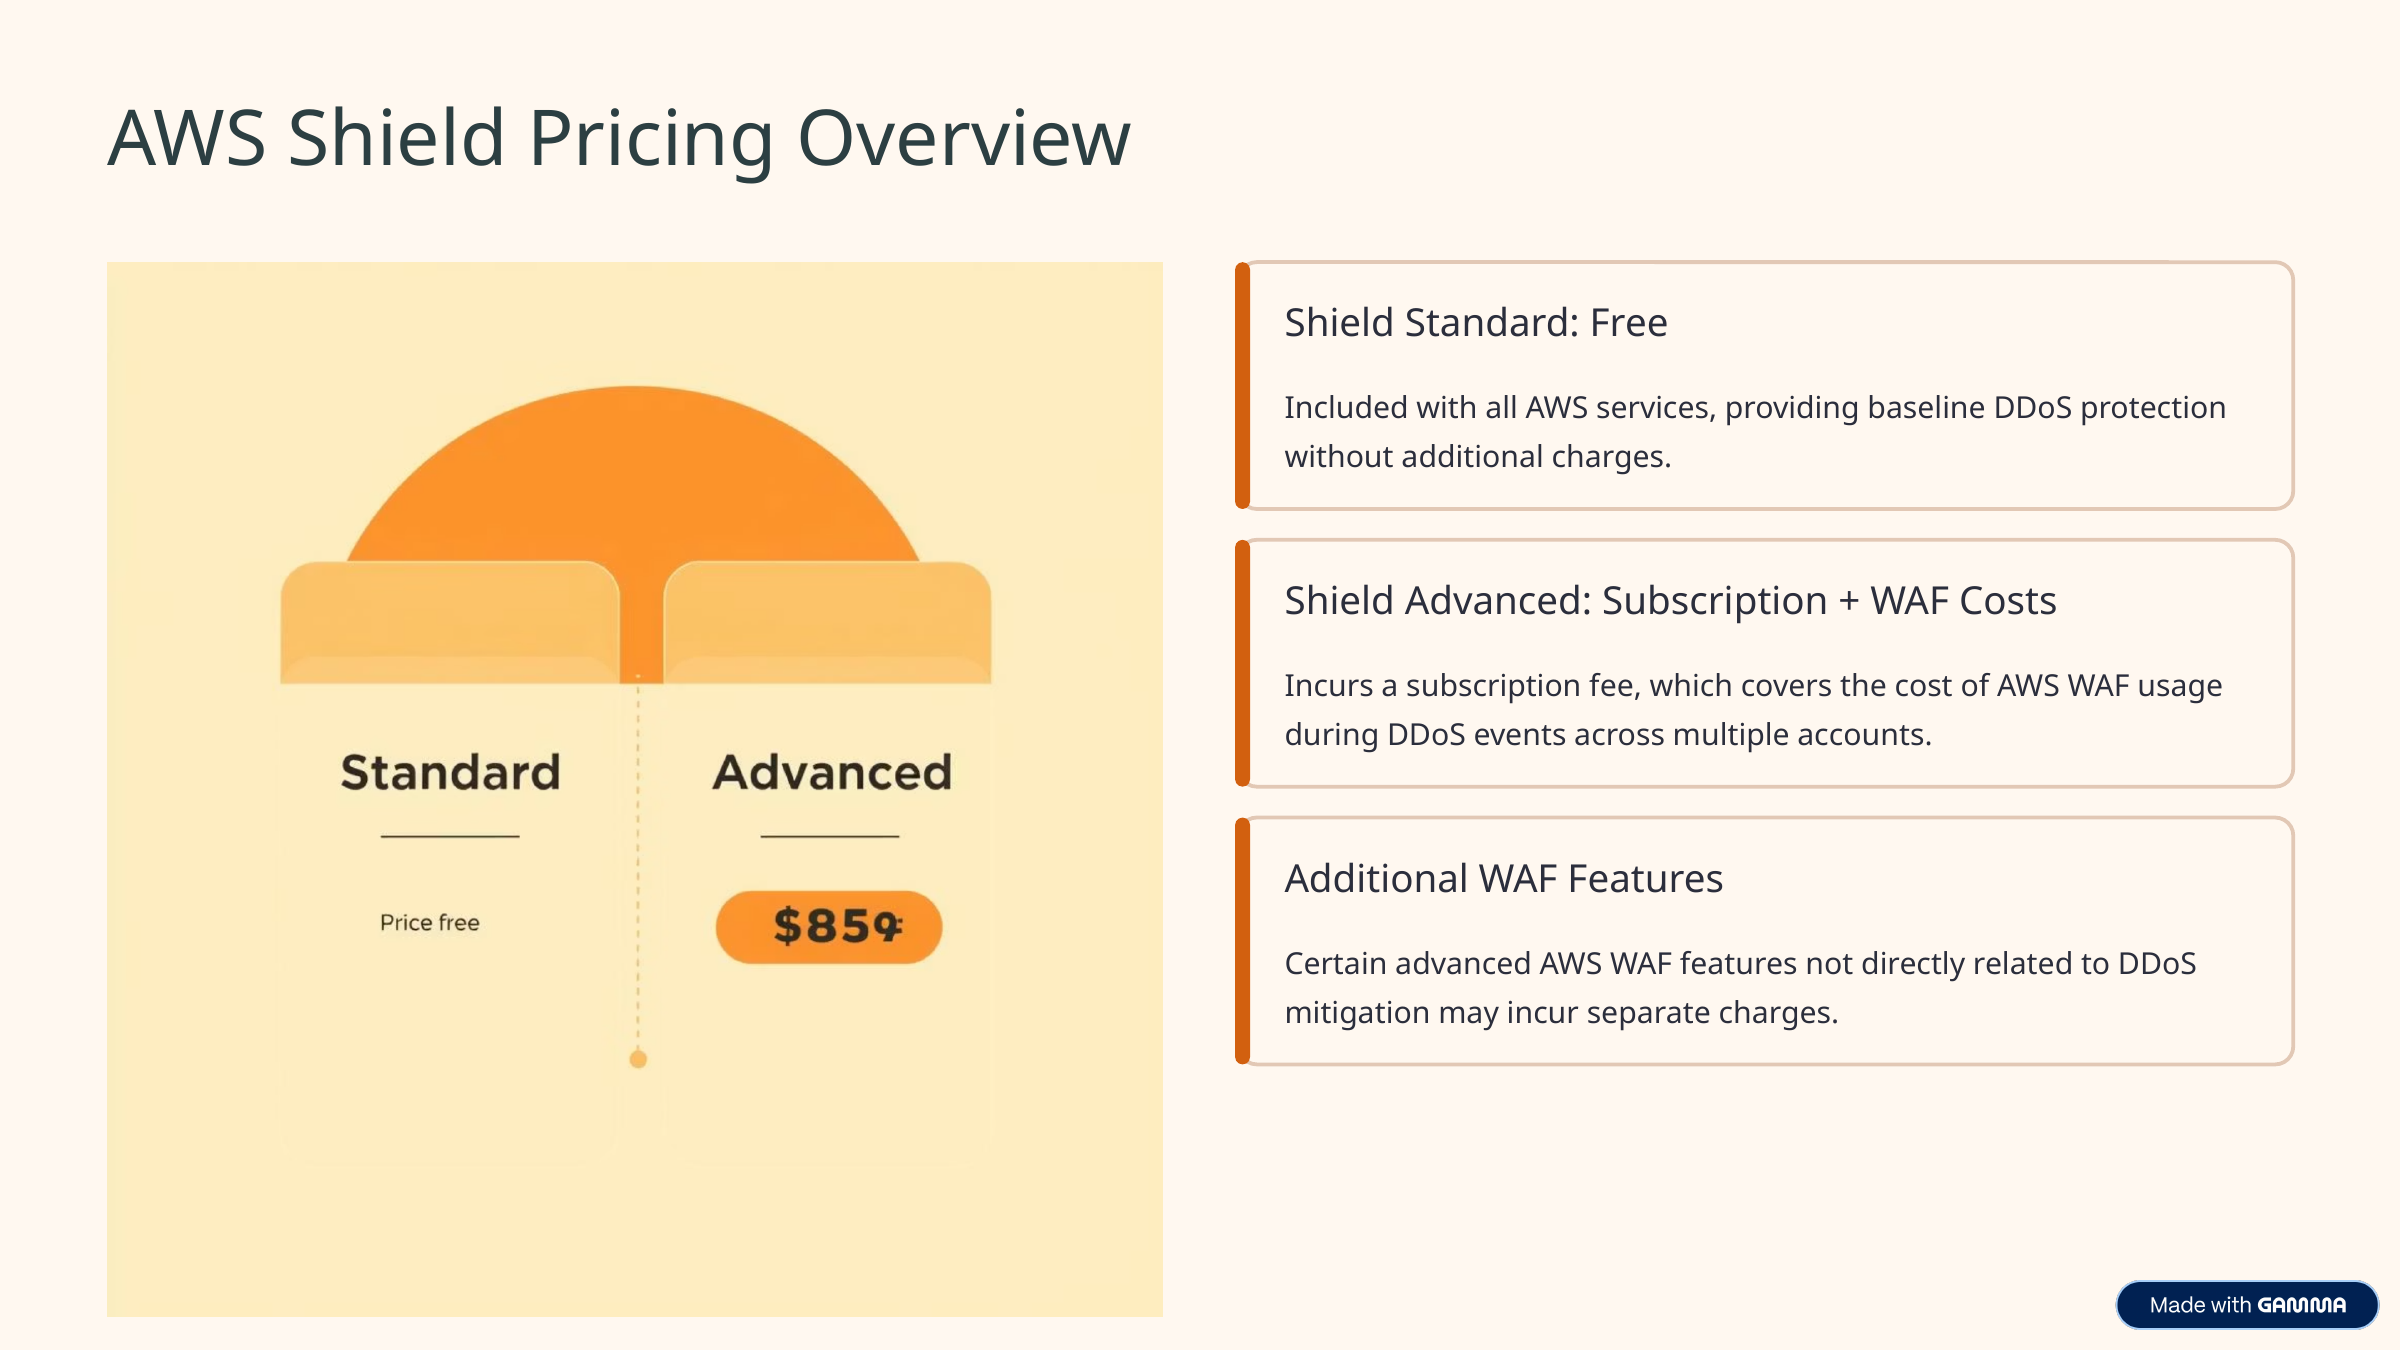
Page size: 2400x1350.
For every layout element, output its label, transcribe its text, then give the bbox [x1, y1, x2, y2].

text_box [1248, 817, 2294, 1065]
text_box [1235, 539, 1251, 787]
picture [107, 262, 1163, 1317]
text_box [1235, 817, 1251, 1065]
text_box Incurs a subscription fee, which covers the cost of AWS WAF usage during DDoS events across multiple accounts. [1284, 653, 2259, 753]
text_box Additional WAF Features [1284, 852, 1731, 901]
text_box AWS Shield Pricing Overview [107, 84, 1150, 182]
text_box Shield Standard: Free [1284, 296, 1671, 345]
text_box Shield Advanced: Subscription + WAF Costs [1284, 574, 2057, 623]
text_box Included with all AWS services, providing baseline DDoS protection without additional charges. [1284, 375, 2259, 475]
text_box Certain advanced AWS WAF features not directly related to DDoS mitigation may incur separate charges. [1284, 931, 2259, 1030]
text_box [1235, 262, 1251, 509]
text_box [1248, 539, 2294, 787]
text_box [1248, 262, 2294, 509]
picture [2106, 1271, 2389, 1339]
